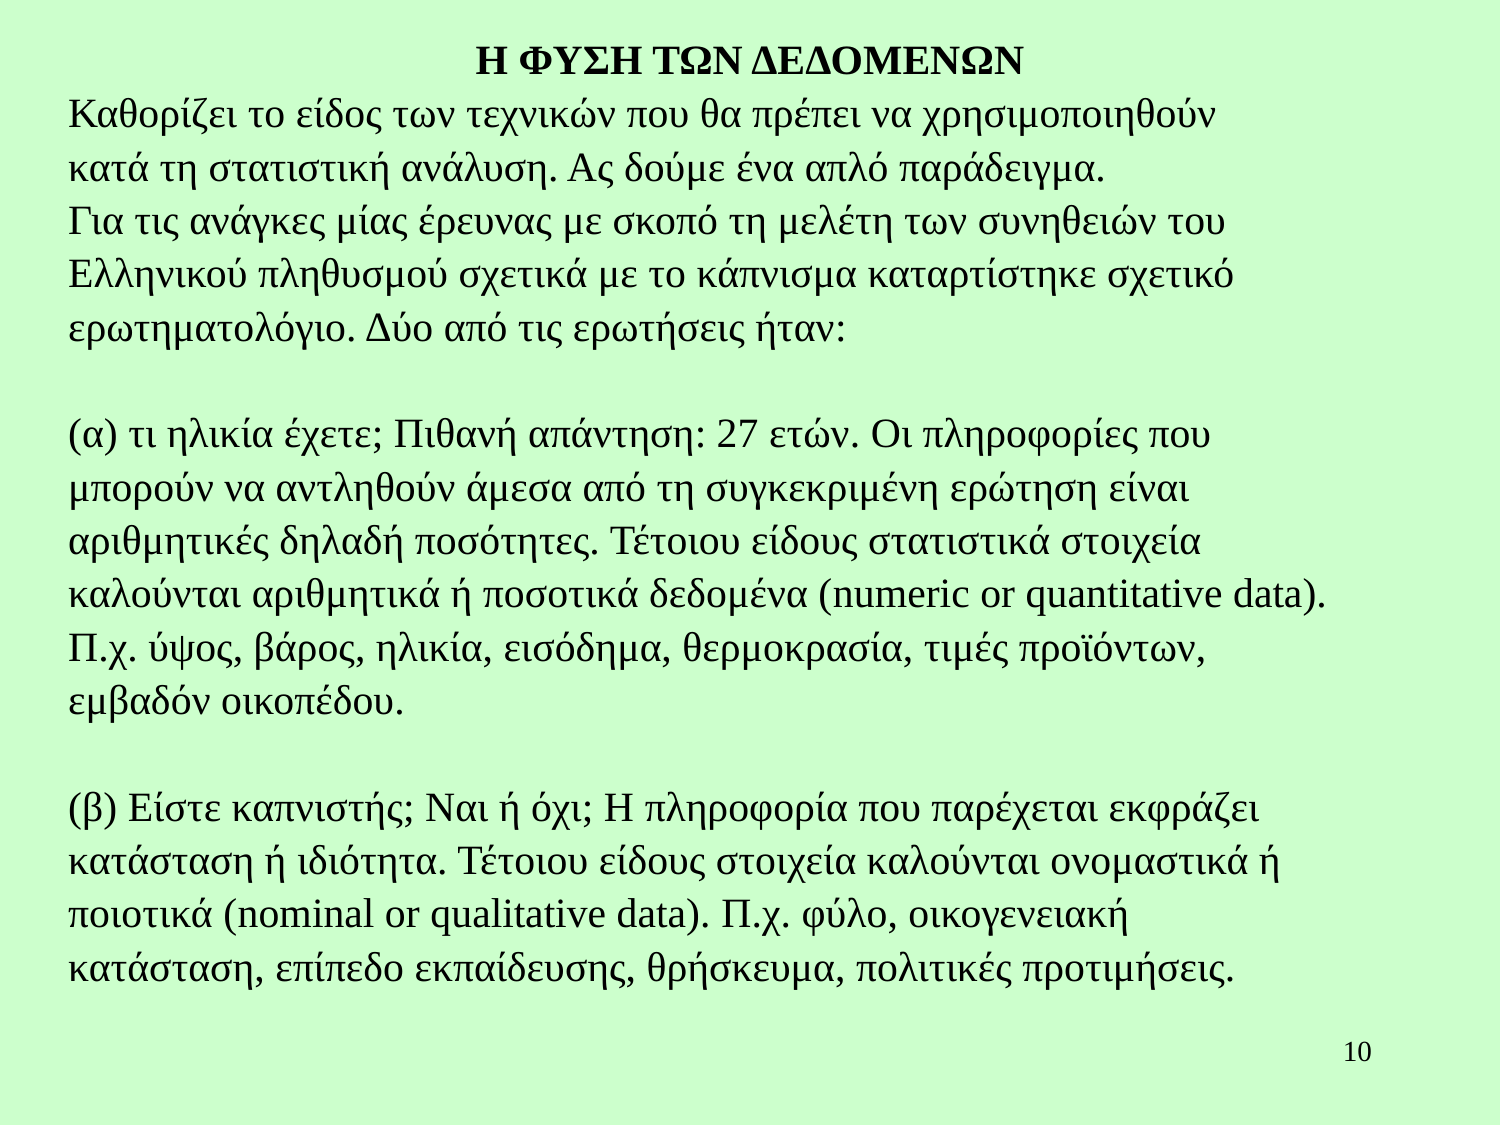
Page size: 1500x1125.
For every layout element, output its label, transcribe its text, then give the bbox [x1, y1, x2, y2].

list Η ΦΥΣΗ ΤΩΝ ΔΕΔΟΜΕΝΩΝ Καθορίζει το είδος των τεχνικών που θα πρέπει να χρησιμοποιηθούν κατά τη στατιστική ανάλυση. Ας δούμε ένα απλό παράδειγμα. Για τις ανάγκες μίας έρευνας με σκοπό τη μελέτη των συνηθειών του Ελληνικού πληθυσμού σχετικά με το κάπνισμα καταρτίστηκε σχετικό ερωτηματολόγιο. Δύο από τις ερωτήσεις ήταν: (α) τι ηλικία έχετε; Πιθανή απάντηση: 27 ετών. Οι πληροφορίες που μπορούν να αντληθούν άμεσα από τη συγκεκριμένη ερώτηση είναι αριθμητικές δηλαδή ποσότητες. Τέτοιου είδους στατιστικά στοιχεία καλούνται αριθμητικά ή ποσοτικά δεδομένα (numeric or quantitative data). Π.χ. ύψος, βάρος, ηλικία, εισόδημα, θερμοκρασία, τιμές προϊόντων, εμβαδόν οικοπέδου. (β) Είστε καπνιστής; Ναι ή όχι; Η πληροφορία που παρέχεται εκφράζει κατάσταση ή ιδιότητα. Τέτοιου είδους στοιχεία καλούνται ονομαστικά ή ποιοτικά (nominal or qualitative data). Π.χ. φύλο, οικογενειακή κατάσταση, επίπεδο εκπαίδευσης, θρήσκευμα, πολιτικές προτιμήσεις. [53, 31, 1447, 1047]
slide_number 10 [1074, 1025, 1388, 1100]
